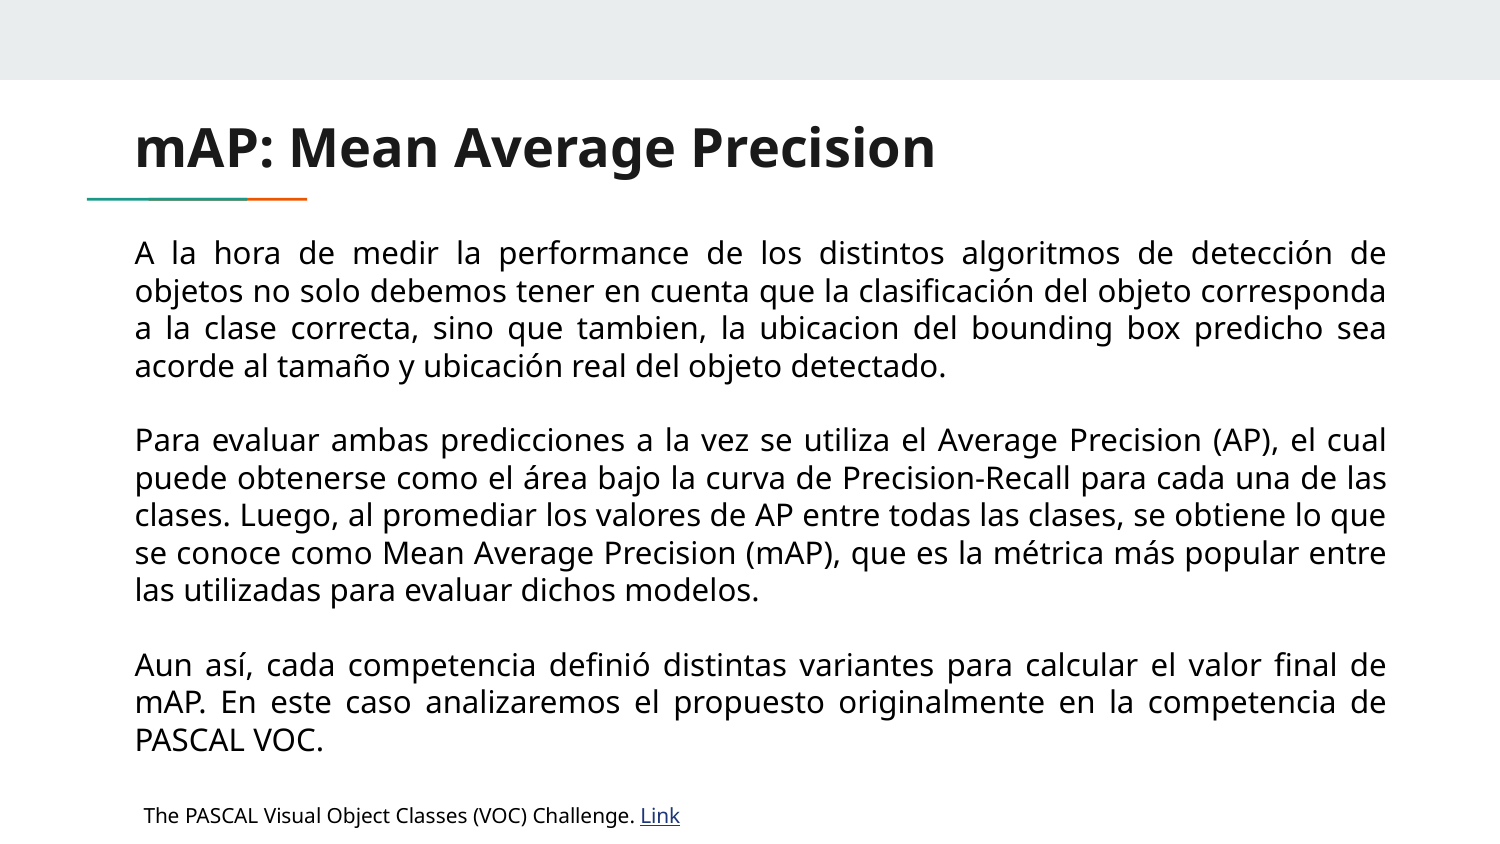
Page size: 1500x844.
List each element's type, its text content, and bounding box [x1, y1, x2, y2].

text_box A la hora de medir la performance de los distintos algoritmos de detección de objetos no solo debemos tener en cuenta que la clasificación del objeto corresponda a la clase correcta, sino que tambien, la ubicacion del bounding box predicho sea acorde al tamaño y ubicación real del objeto detectado. Para evaluar ambas predicciones a la vez se utiliza el Average Precision (AP), el cual puede obtenerse como el área bajo la curva de Precision-Recall para cada una de las clases. Luego, al promediar los valores de AP entre todas las clases, se obtiene lo que se conoce como Mean Average Precision (mAP), que es la métrica más popular entre las utilizadas para evaluar dichos modelos. Aun así, cada competencia definió distintas variantes para calcular el valor final de mAP. En este caso analizaremos el propuesto originalmente en la competencia de PASCAL VOC. [119, 218, 1404, 773]
title mAP: Mean Average Precision [119, 98, 1381, 187]
text_box The PASCAL Visual Object Classes (VOC) Challenge. Link [128, 788, 1381, 844]
